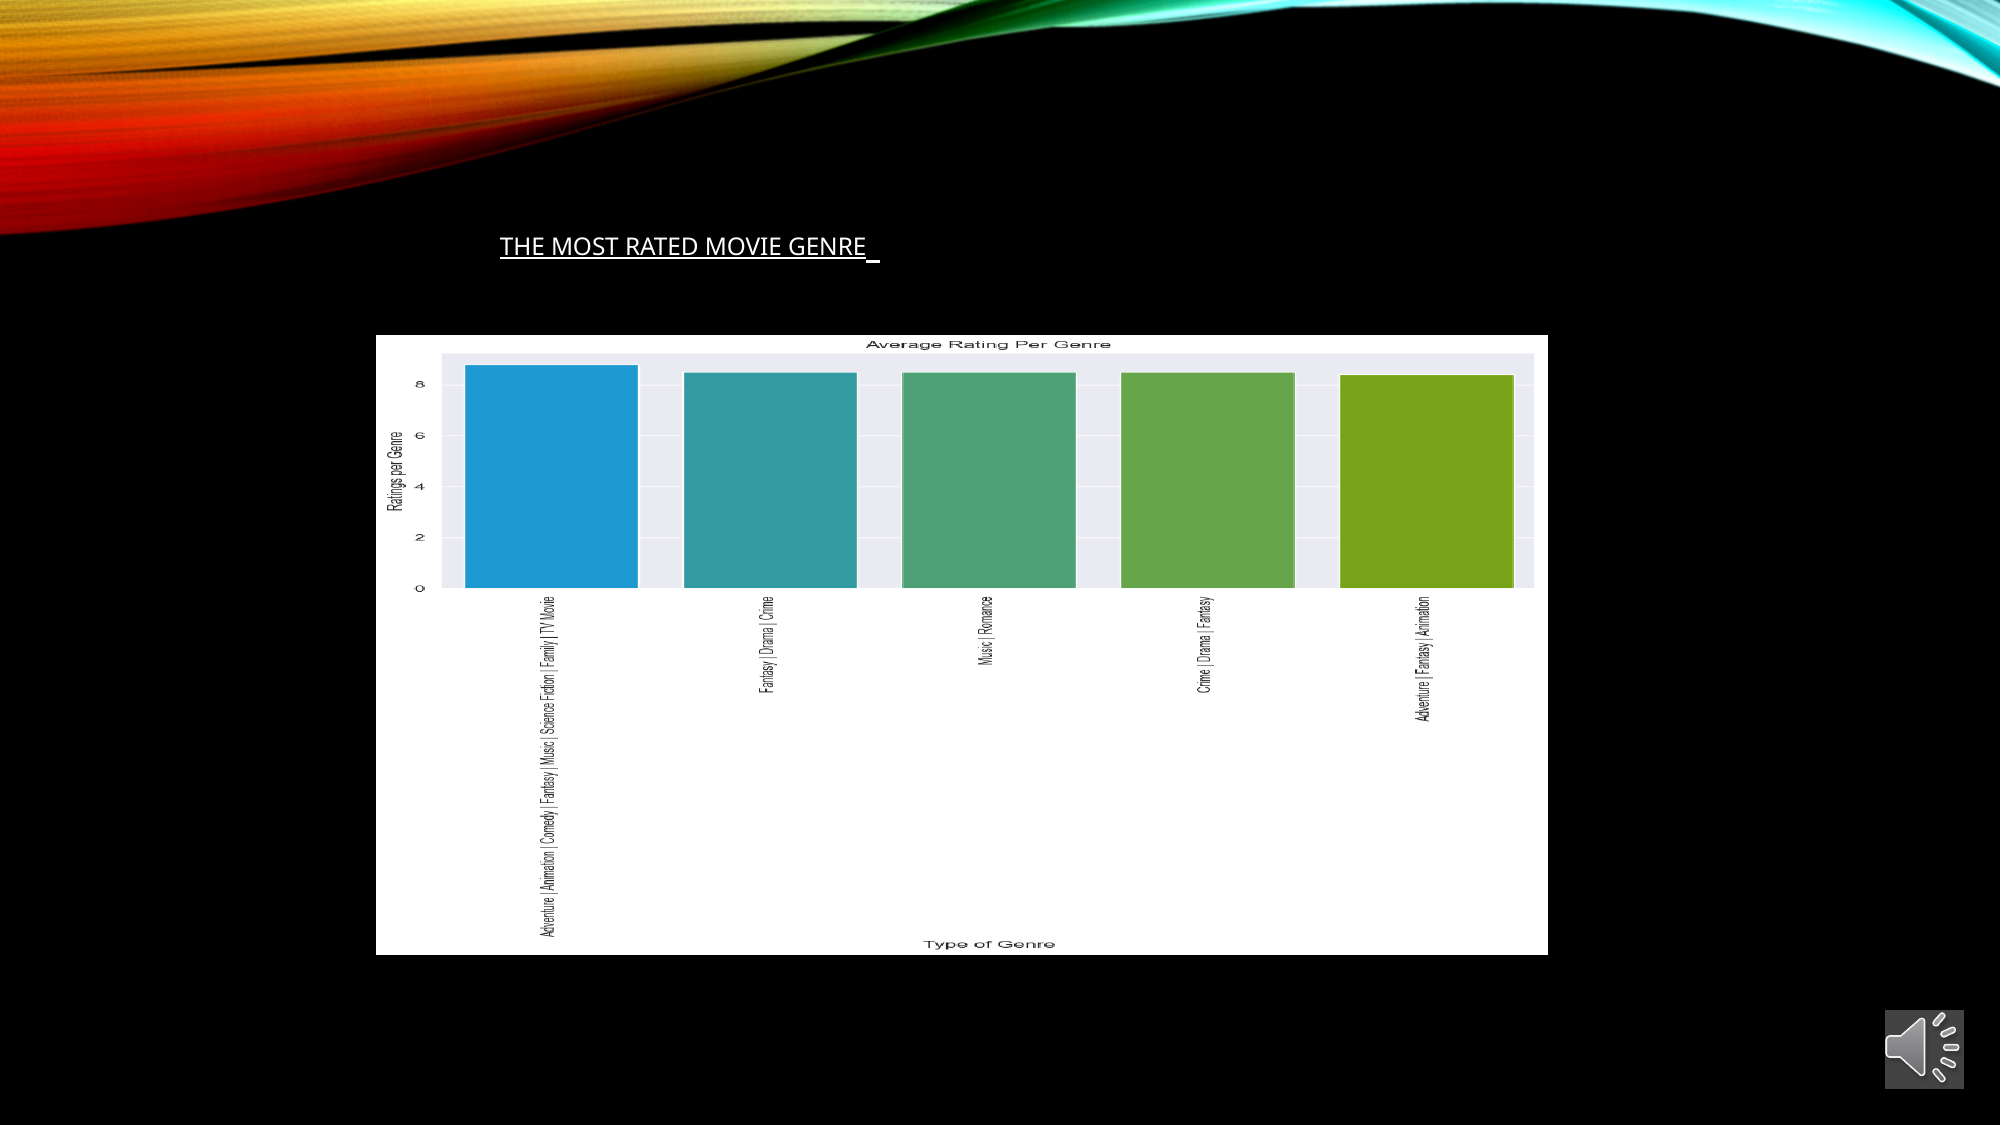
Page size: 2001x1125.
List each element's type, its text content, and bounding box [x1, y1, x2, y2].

title THE MOST RATED MOVIE GENRE [352, 201, 896, 275]
picture [0, 0, 2000, 237]
picture [1884, 1009, 1965, 1090]
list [376, 334, 1549, 955]
